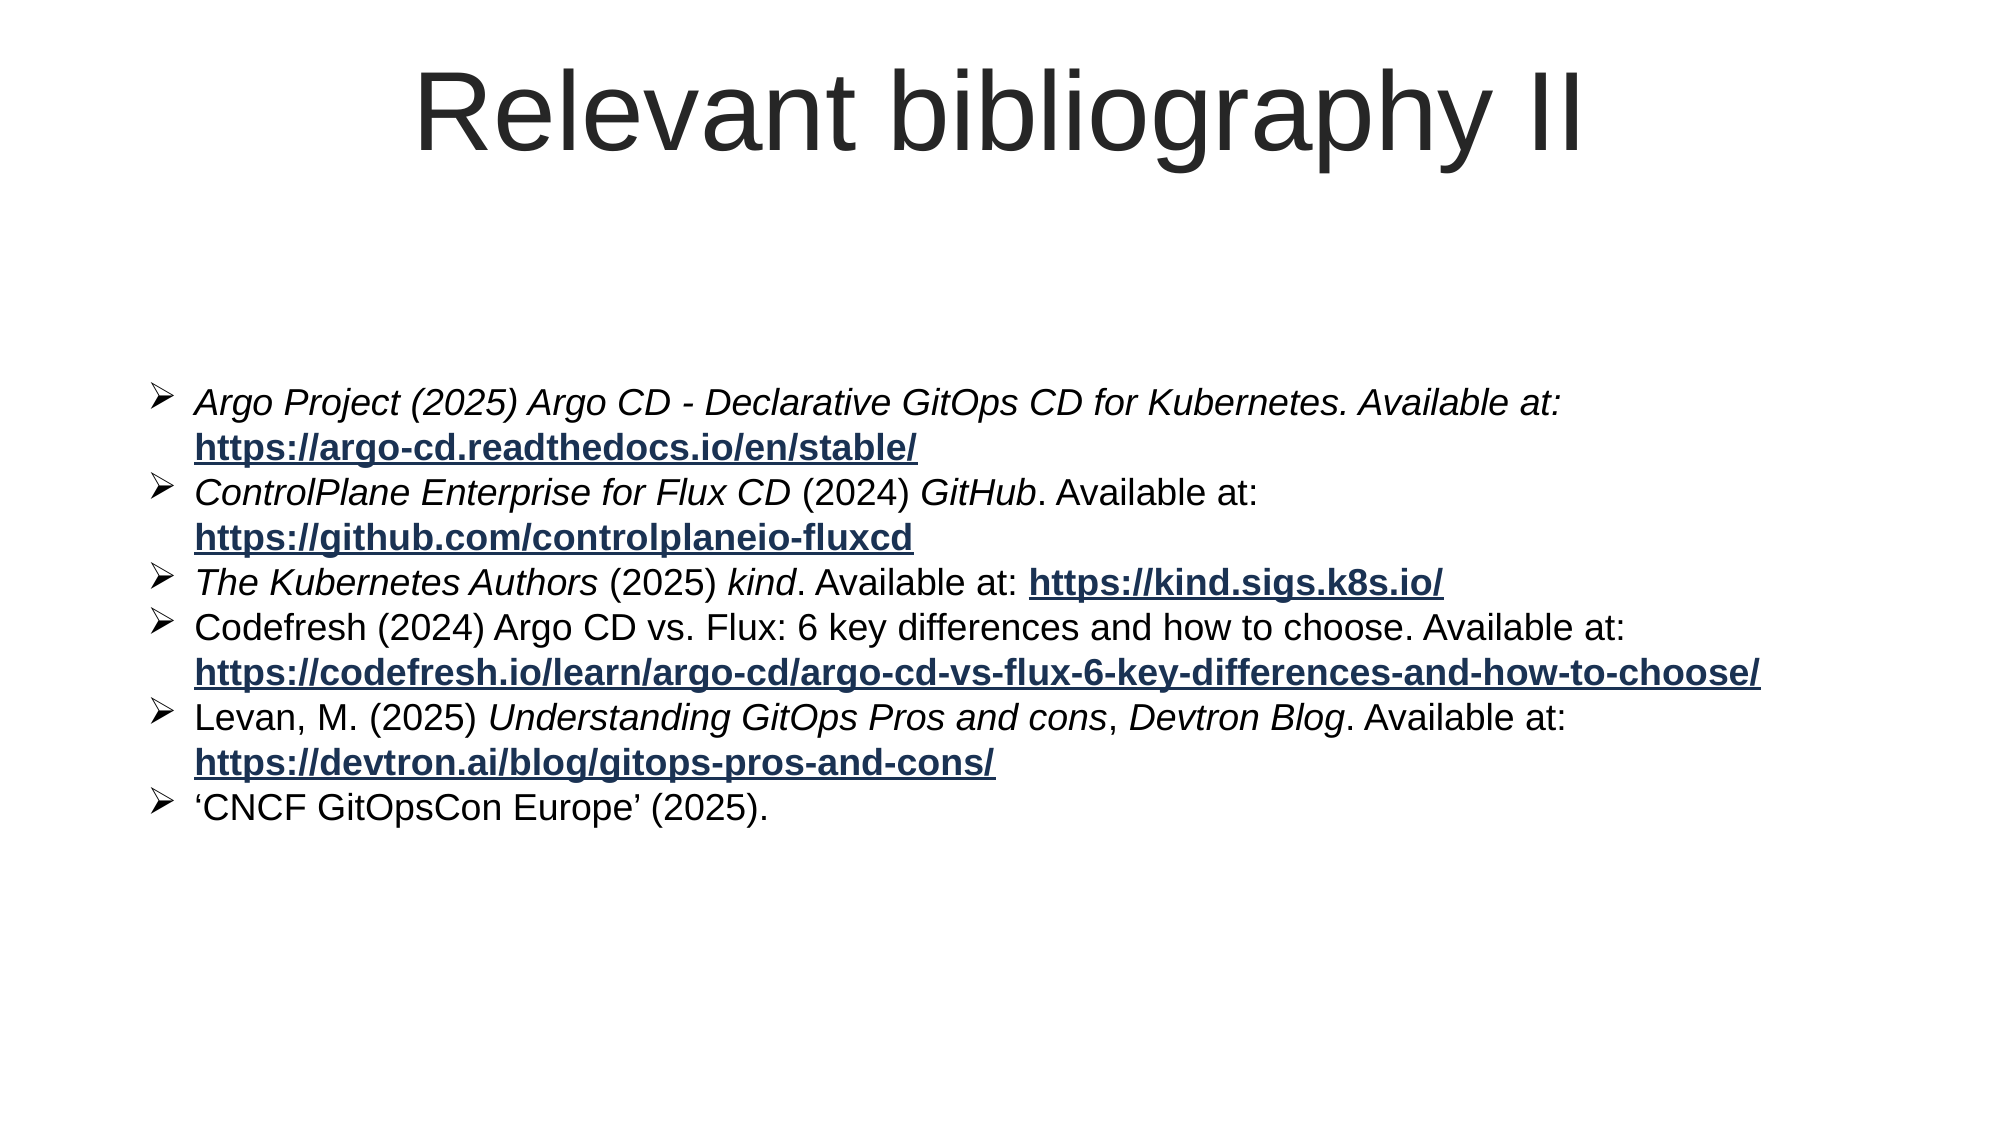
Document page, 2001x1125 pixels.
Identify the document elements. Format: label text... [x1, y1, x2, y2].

text_box Argo Project (2025) Argo CD - Declarative GitOps CD for Kubernetes. Available at: https://argo-cd.readthedocs.io/en/stable/ ControlPlane Enterprise for Flux CD (2024) GitHub. Available at: https://github.com/controlplaneio-fluxcd The Kubernetes Authors (2025) kind. Available at: https://kind.sigs.k8s.io/ Codefresh (2024) Argo CD vs. Flux: 6 key differences and how to choose. Available at: https://codefresh.io/learn/argo-cd/argo-cd-vs-flux-6-key-differences-and-how-to-choose/ Levan, M. (2025) Understanding GitOps Pros and cons, Devtron Blog. Available at: https://devtron.ai/blog/gitops-pros-and-cons/ ‘CNCF GitOpsCon Europe’ (2025). [132, 370, 1868, 926]
list Relevant bibliography II [50, 54, 1950, 174]
